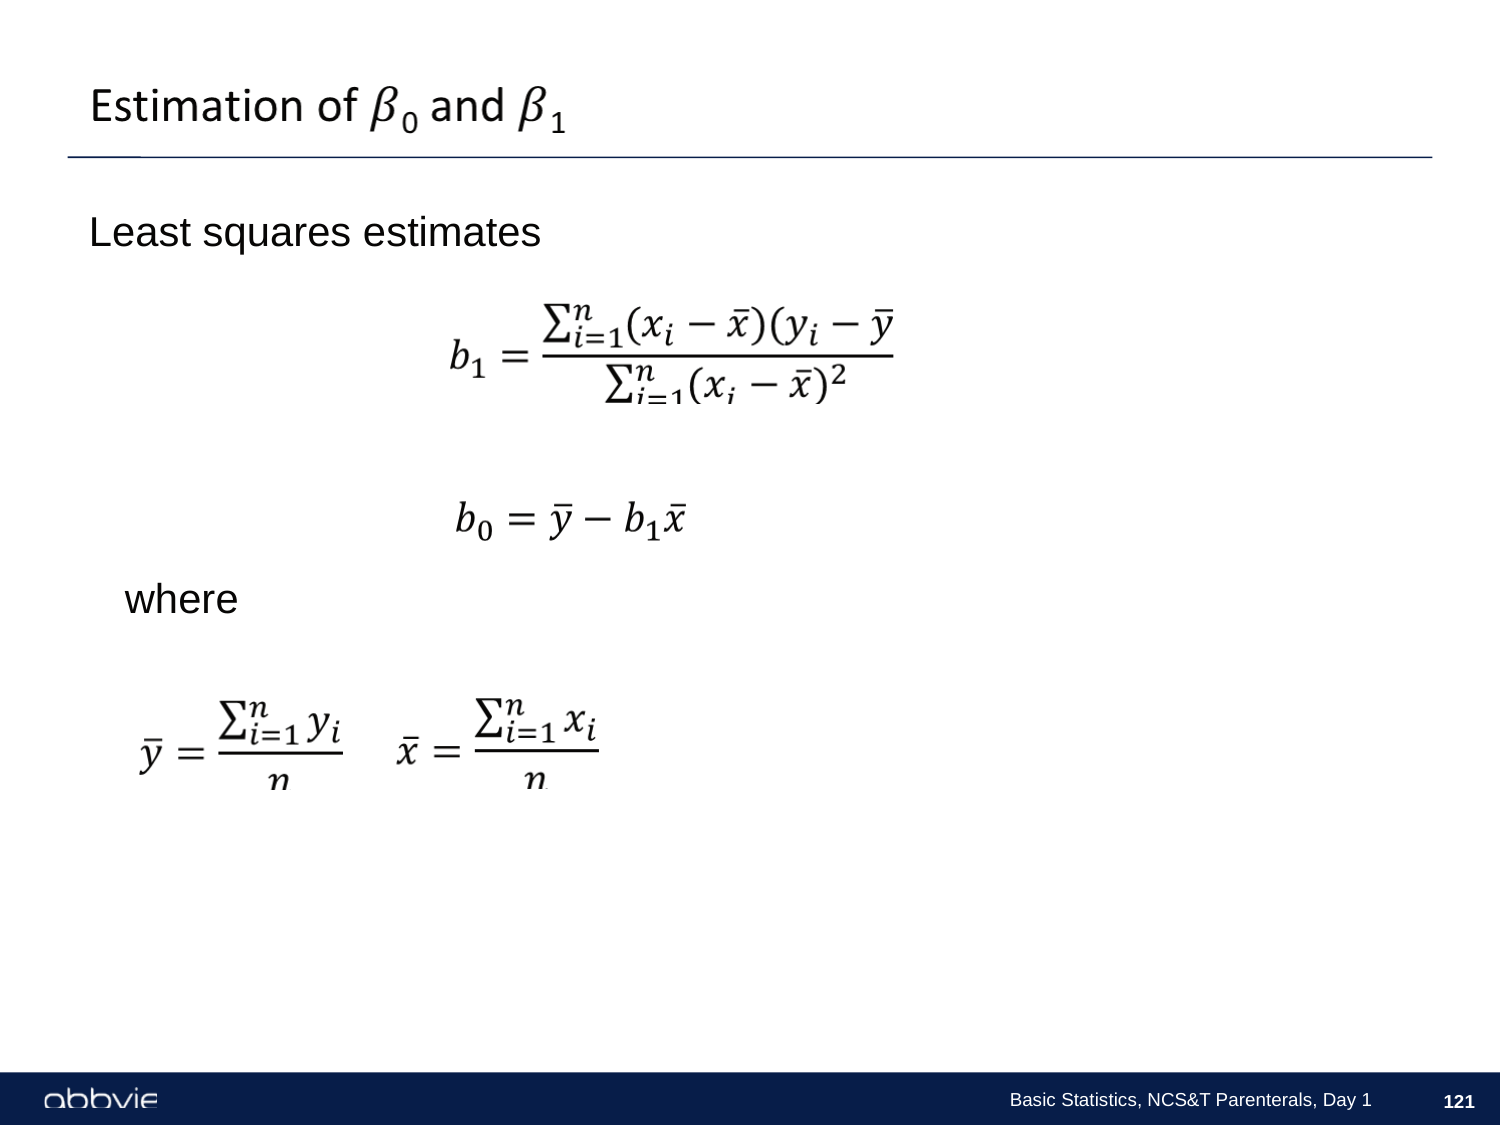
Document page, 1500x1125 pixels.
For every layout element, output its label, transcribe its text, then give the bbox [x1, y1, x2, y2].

footer Basic Statistics, NCS&T Parenterals, Day 1 [487, 1083, 1387, 1114]
text_box [381, 692, 604, 789]
text_box [124, 694, 348, 790]
text_box Least squares estimates [74, 202, 689, 263]
text_box where [110, 570, 333, 630]
text_box [439, 487, 689, 544]
text_box [74, 72, 950, 142]
text_box [433, 298, 894, 404]
slide_number 121 [1391, 1087, 1475, 1114]
